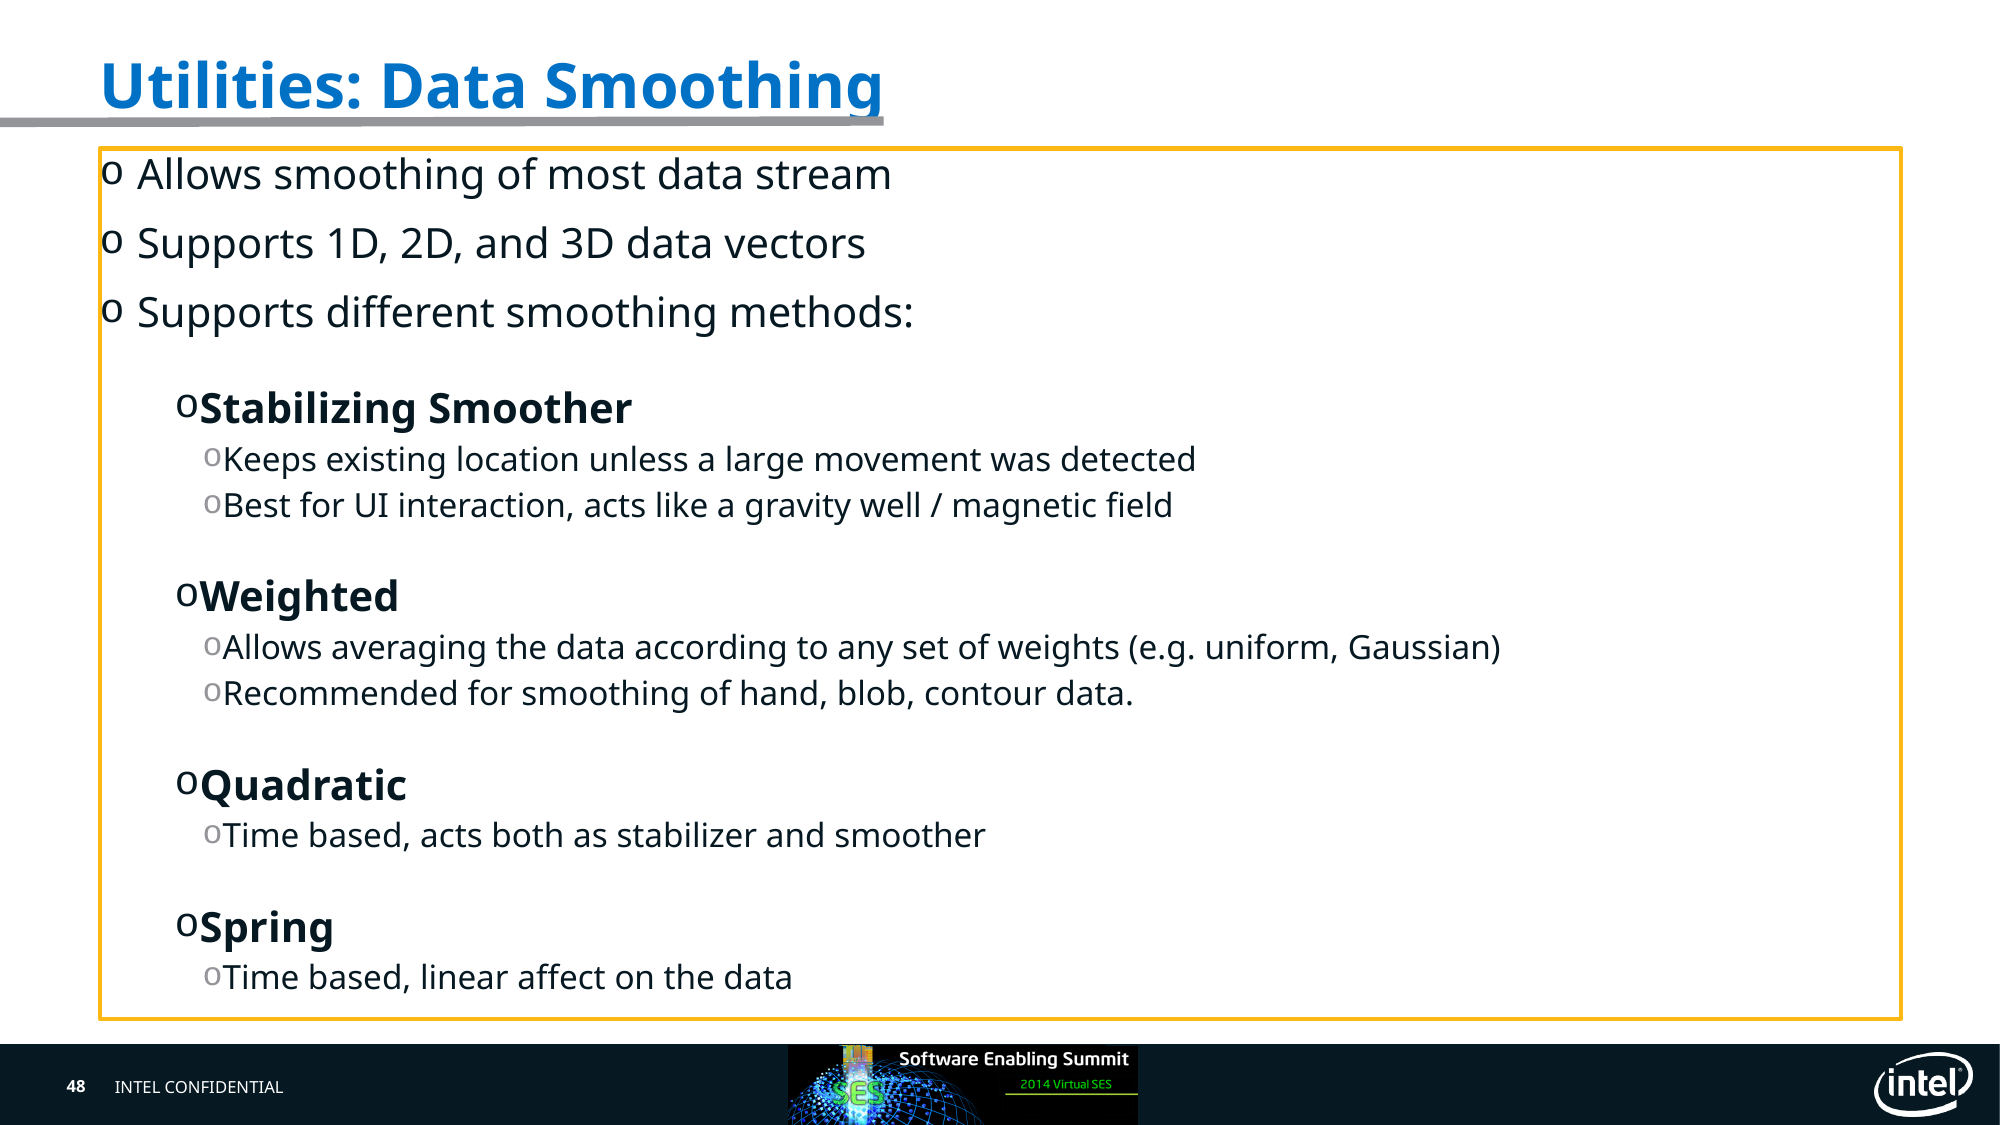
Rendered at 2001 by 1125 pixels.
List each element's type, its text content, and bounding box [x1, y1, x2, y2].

picture [788, 1045, 1138, 1125]
title Utilities: Data Smoothing [99, 67, 1900, 146]
picture [1874, 1052, 1973, 1117]
list Allows smoothing of most data stream Supports 1D, 2D, and 3D data vectors Supports different smoothing methods: Stabilizing Smoother Keeps existing location unless a large movement was detected Best for UI interaction, acts like a gravity well / magnetic field Weighted Allows averaging the data according to any set of weights (e.g. uniform, Gaussian) Recommended for smoothing of hand, blob, contour data. Quadratic Time based, acts both as stabilizer and smoother Spring Time based, linear affect on the data [98, 146, 1903, 1021]
slide_number 48 [0, 1069, 101, 1106]
